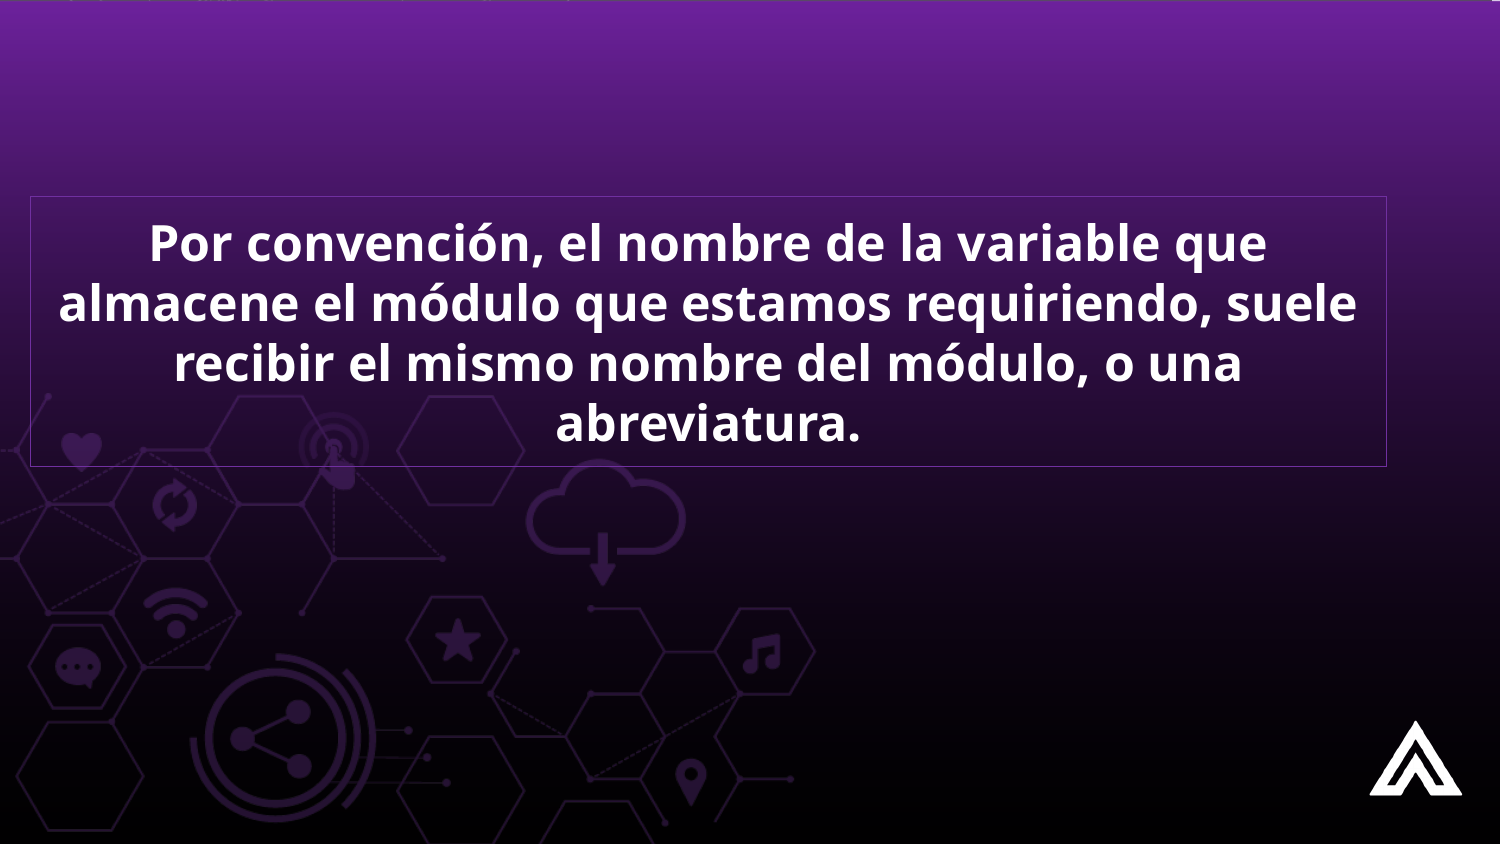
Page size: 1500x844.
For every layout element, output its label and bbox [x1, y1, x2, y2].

picture [1356, 708, 1466, 810]
text_box [0, 0, 1500, 844]
